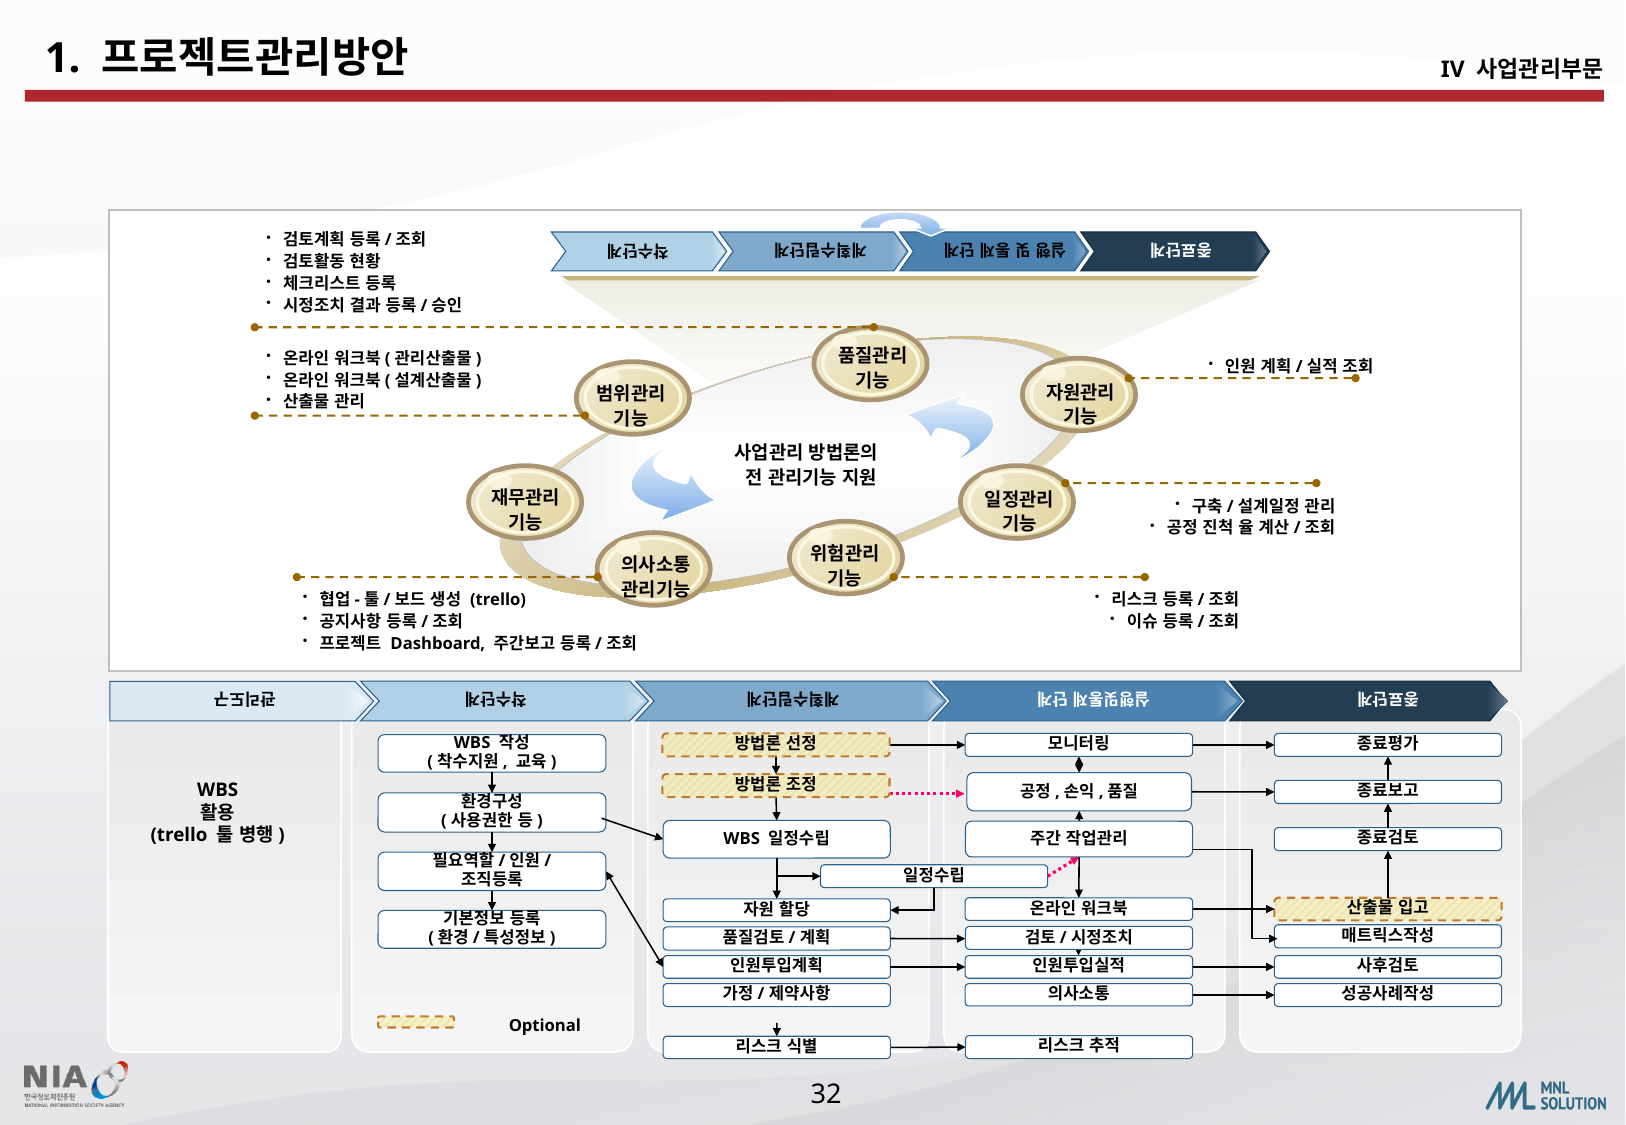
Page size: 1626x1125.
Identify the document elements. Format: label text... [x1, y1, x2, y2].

picture [0, 0, 1626, 1125]
text_box [108, 210, 1521, 672]
text_box 1. 프로젝트관리방안 [44, 30, 710, 81]
text_box IV 사업관리부문 [915, 54, 1604, 83]
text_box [233, 211, 1389, 638]
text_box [107, 680, 1522, 1059]
